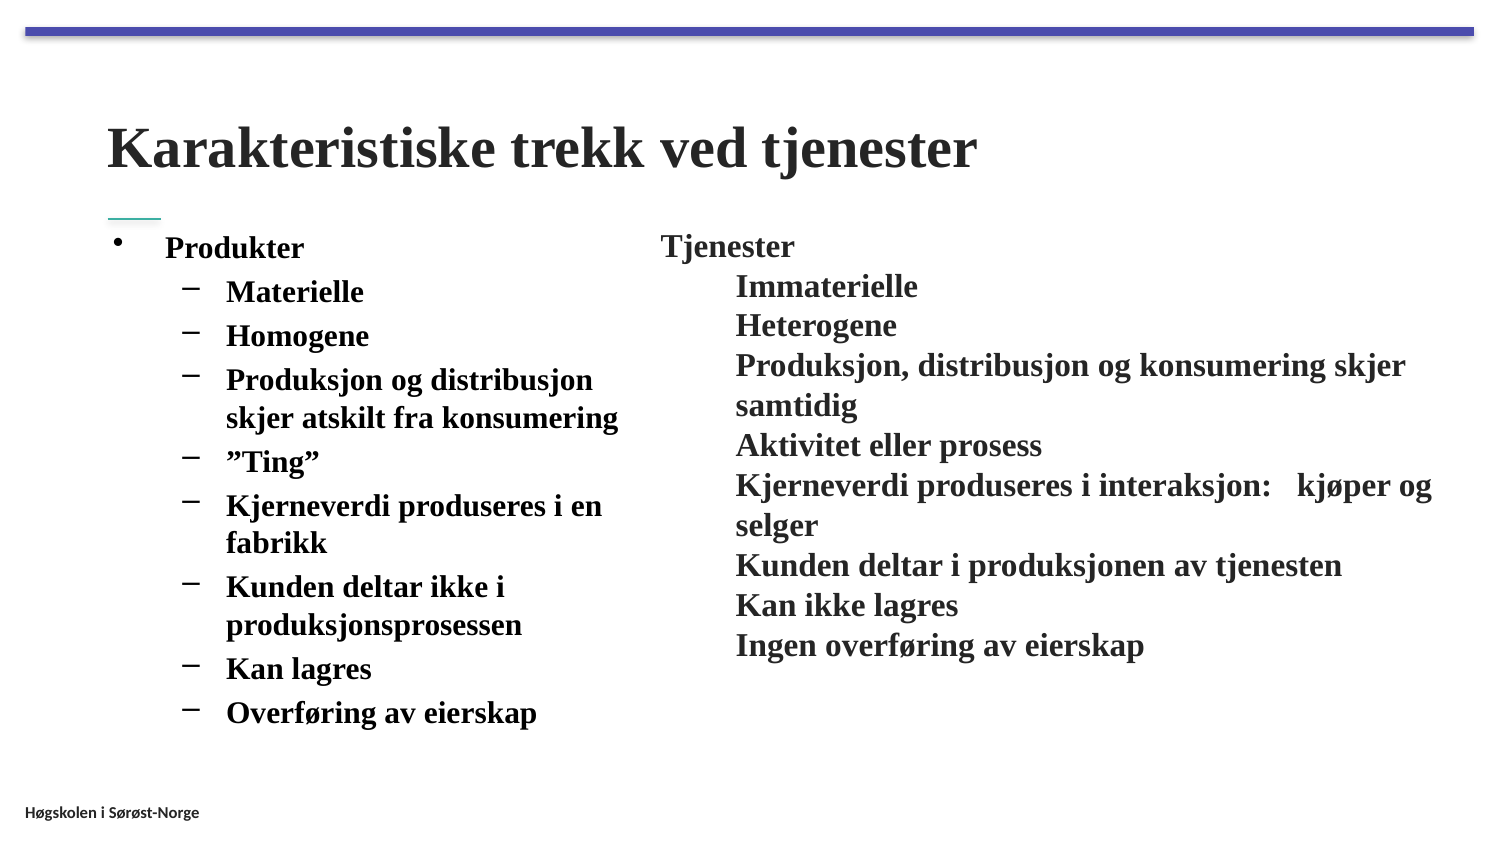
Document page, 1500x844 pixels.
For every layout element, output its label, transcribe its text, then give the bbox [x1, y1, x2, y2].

list Produkter Materielle Homogene Produksjon og distribusjon skjer atskilt fra konsumering ”Ting” Kjerneverdi produseres i en fabrikk Kunden deltar ikke i produksjonsprosessen Kan lagres Overføring av eierskap [97, 226, 666, 739]
text_box Tjenester Immaterielle Heterogene Produksjon, distribusjon og konsumering skjer samtidig Aktivitet eller prosess Kjerneverdi produseres i interaksjon: kjøper og selger Kunden deltar i produksjonen av tjenesten Kan ikke lagres Ingen overføring av eierskap [645, 216, 1455, 671]
title Karakteristiske trekk ved tjenester [107, 87, 1414, 201]
